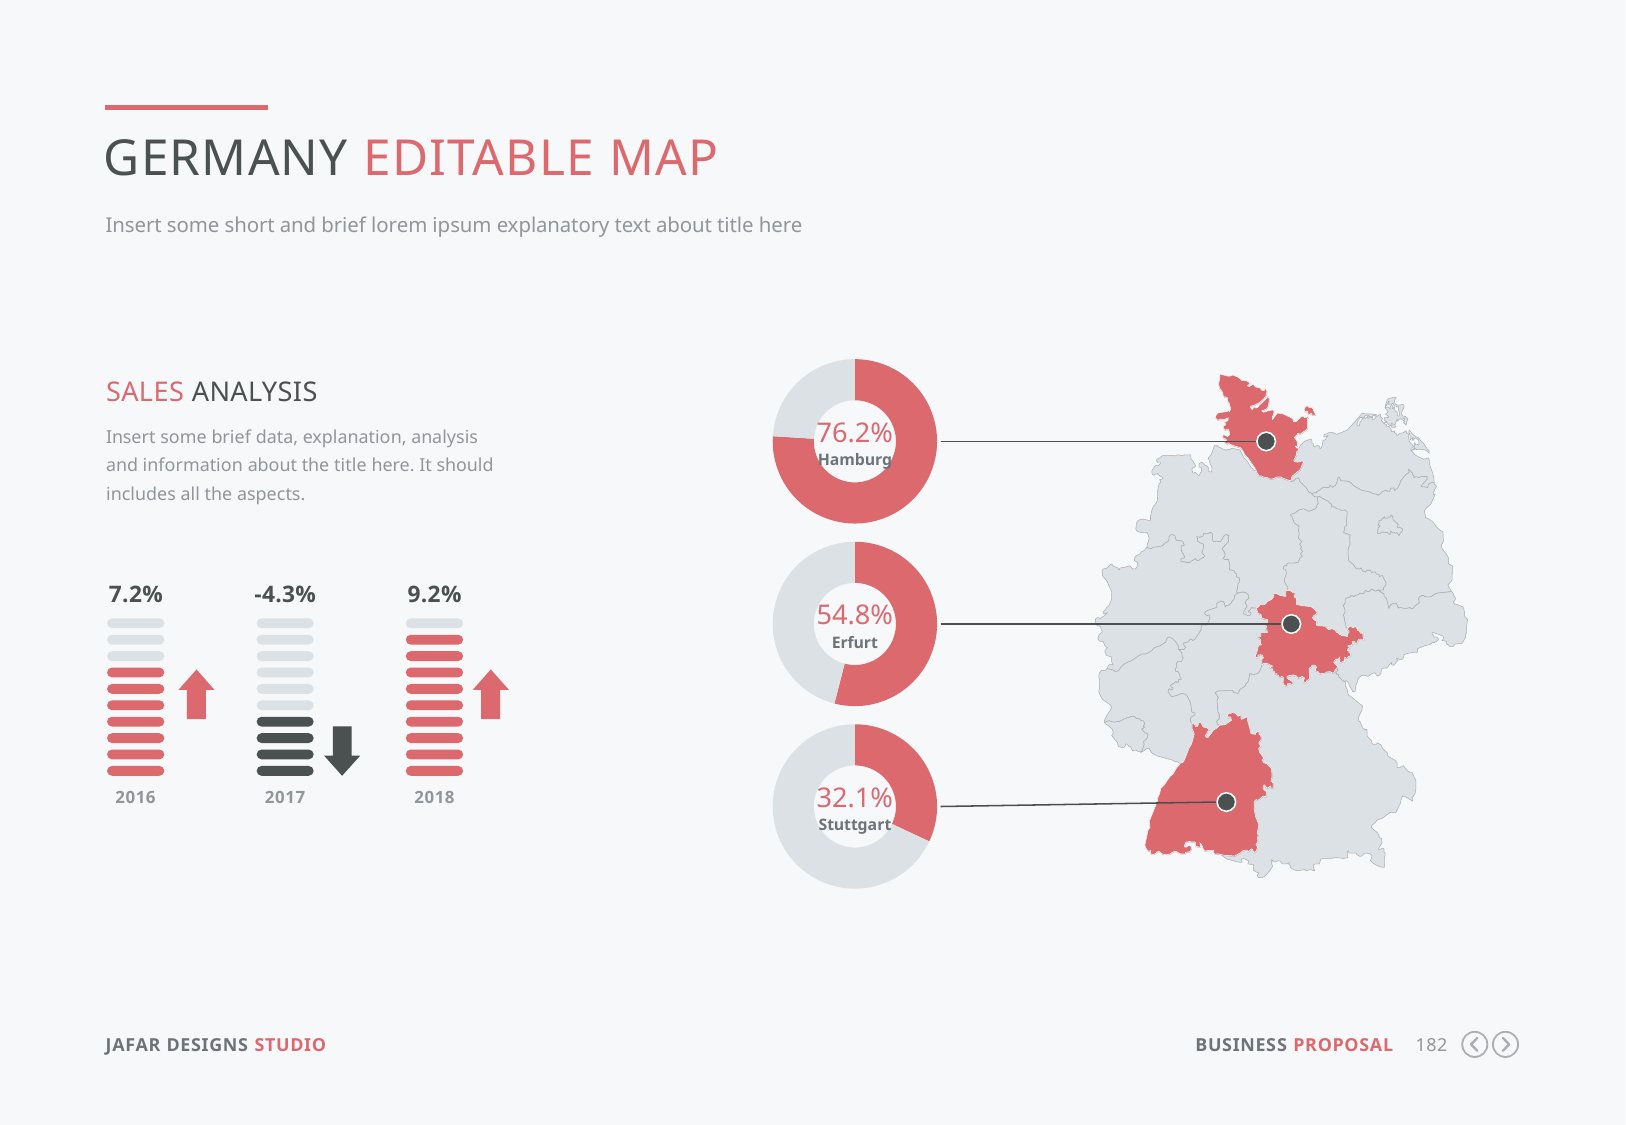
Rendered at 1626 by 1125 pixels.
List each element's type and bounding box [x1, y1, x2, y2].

text_box [800, 415, 910, 469]
text_box [248, 579, 323, 607]
text_box [940, 373, 1468, 878]
text_box [800, 780, 910, 835]
text_box [107, 618, 165, 776]
text_box [256, 618, 314, 776]
chart [769, 716, 941, 897]
chart [769, 534, 941, 714]
chart [769, 351, 941, 532]
text_box [405, 618, 464, 776]
text_box [324, 726, 361, 776]
list [105, 209, 1519, 241]
text_box [178, 669, 215, 720]
text_box [98, 786, 173, 807]
text_box [248, 786, 323, 807]
list [103, 125, 1518, 188]
text_box [397, 786, 472, 807]
text_box [472, 669, 509, 720]
text_box [98, 579, 173, 607]
text_box [397, 579, 472, 607]
text_box [106, 374, 513, 505]
text_box [800, 597, 910, 652]
